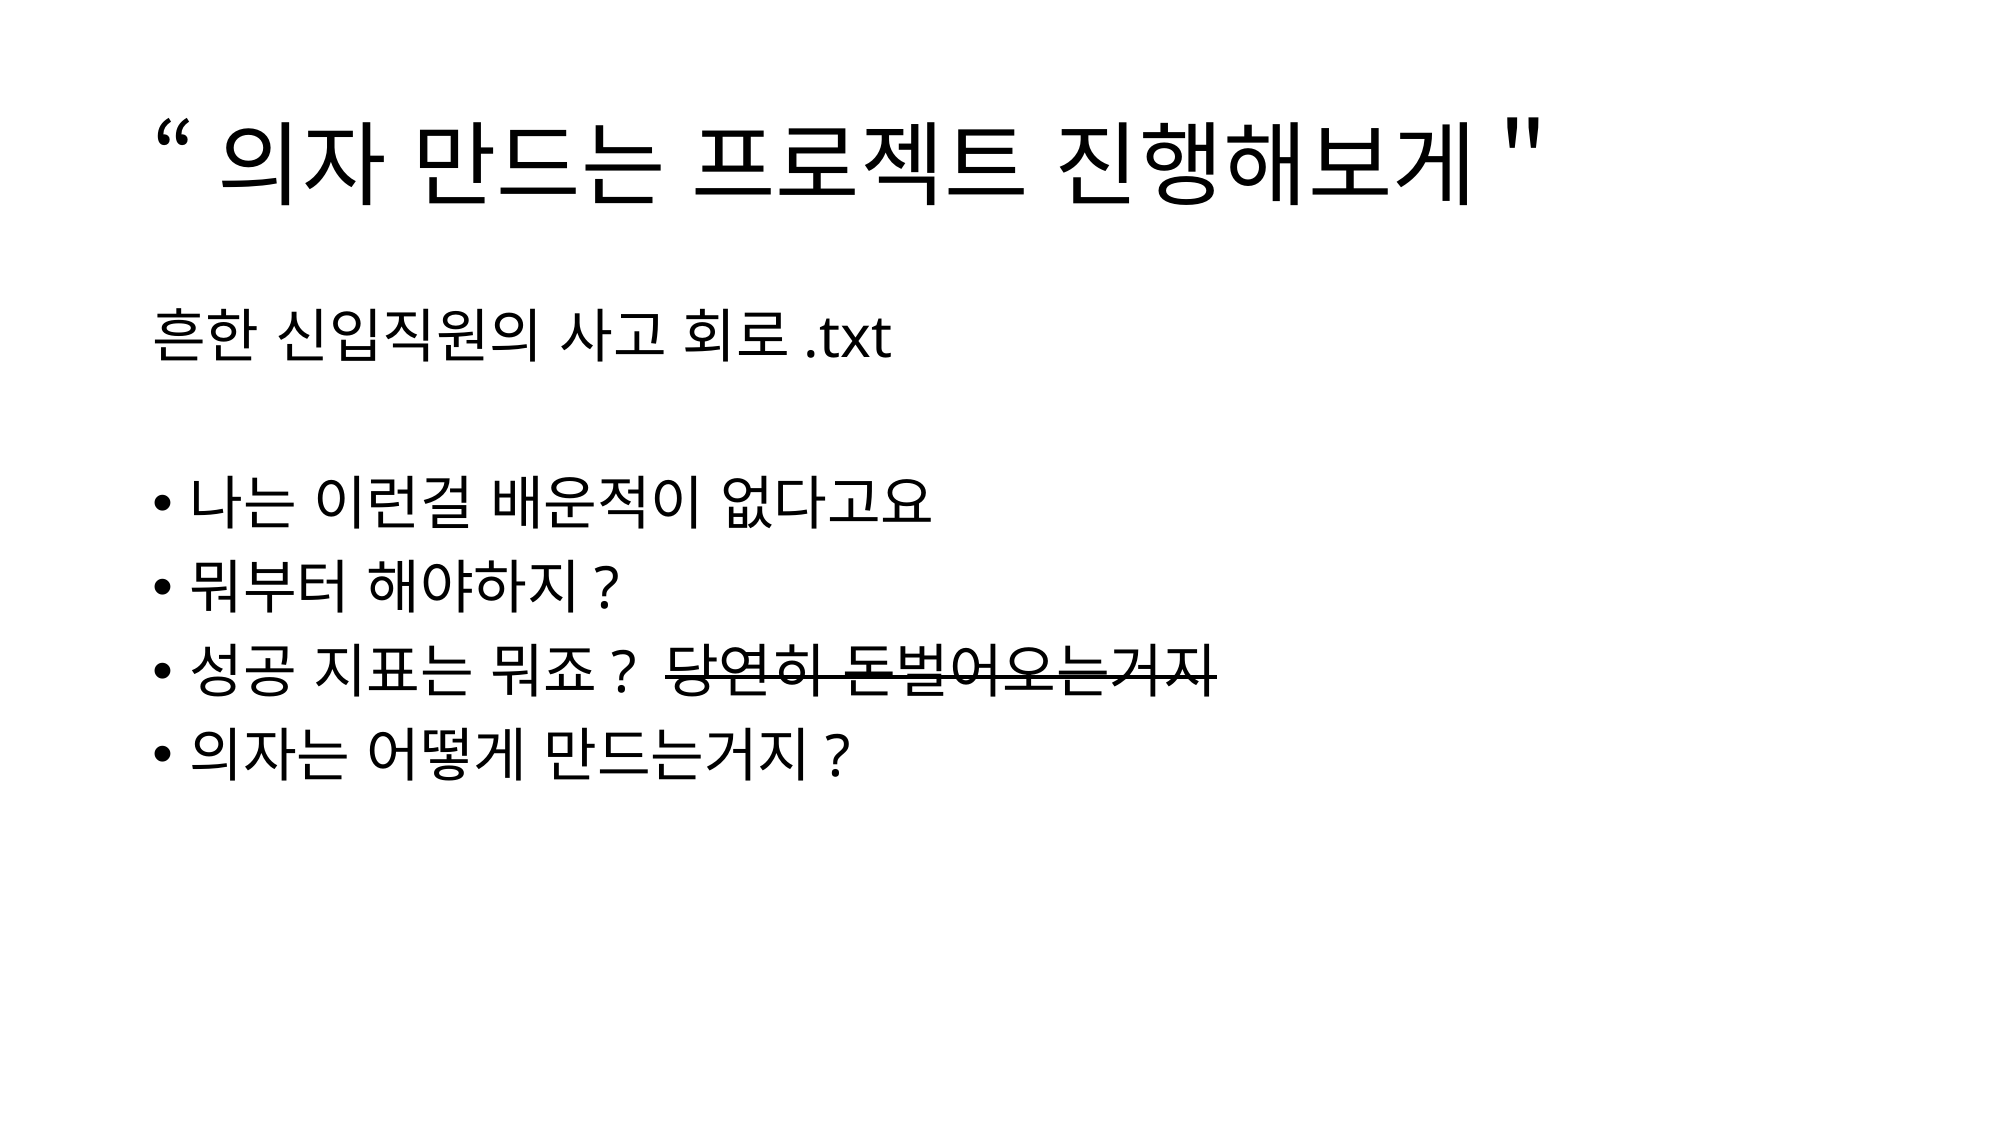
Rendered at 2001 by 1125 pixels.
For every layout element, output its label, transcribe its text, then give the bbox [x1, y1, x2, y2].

title “의자 만드는 프로젝트 진행해보게＂ [137, 59, 2000, 278]
list 흔한 신입직원의 사고 회로.txt 나는 이런걸 배운적이 없다고요 뭐부터 해야하지? 성공 지표는 뭐죠? 당연히 돈벌어오는거지 의자는 어떻게 만드는거지? [137, 299, 1863, 1014]
